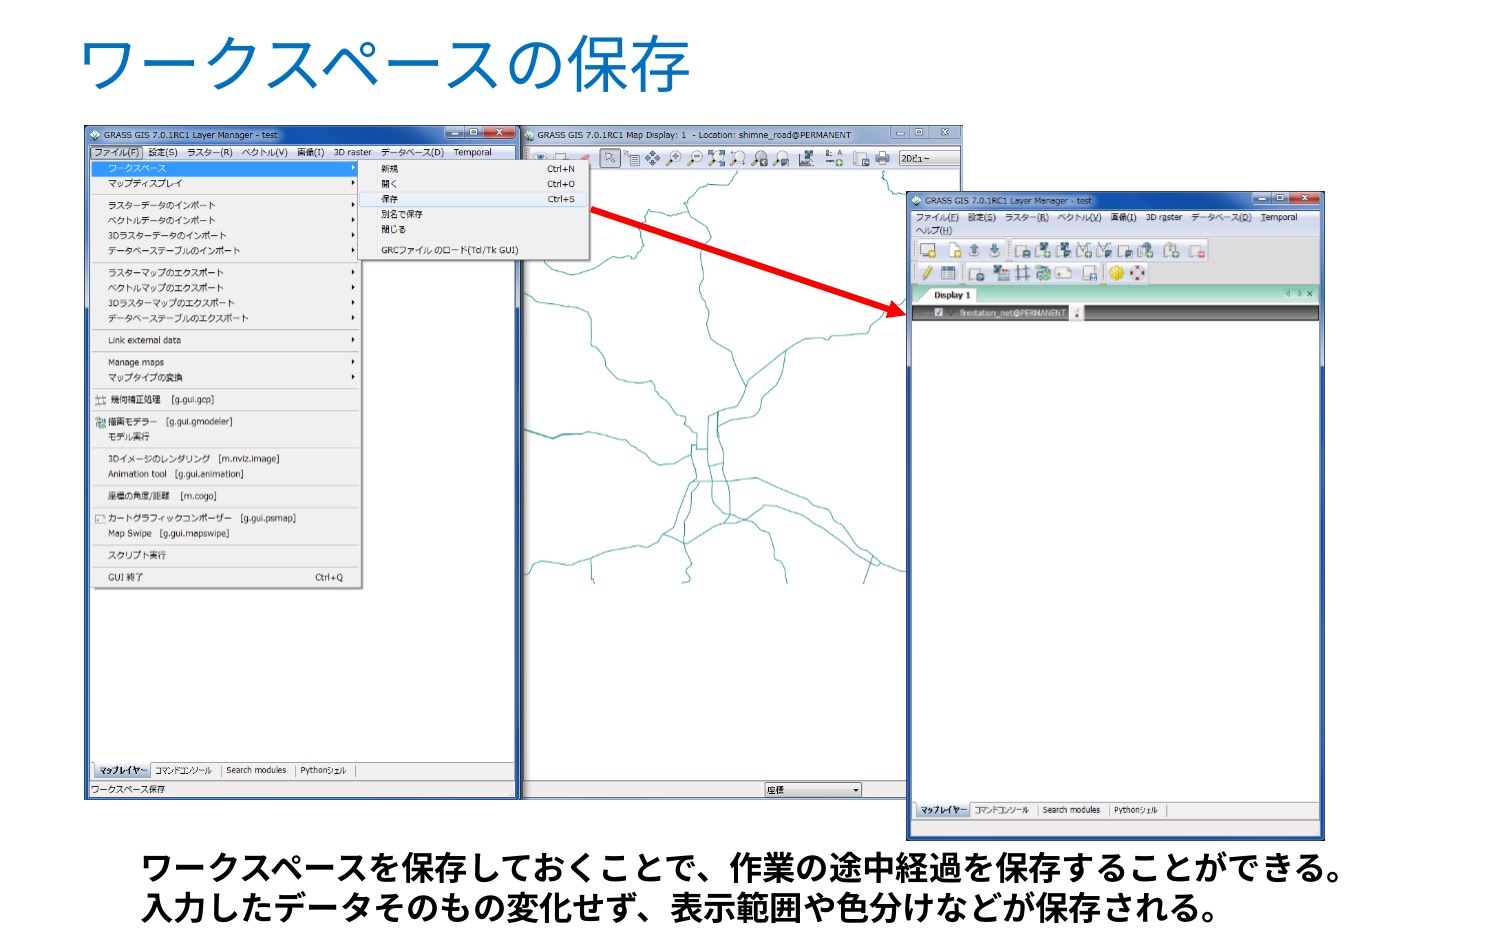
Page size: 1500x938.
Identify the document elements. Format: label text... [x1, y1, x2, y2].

picture [84, 125, 1325, 841]
text_box ワークスペースを保存しておくことで、作業の途中経過を保存することができる。 入力したデータそのもの変化せず、表示範囲や色分けなどが保存される。 [126, 840, 1376, 935]
title ワークスペースの保存 [60, 25, 1355, 109]
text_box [590, 209, 907, 316]
